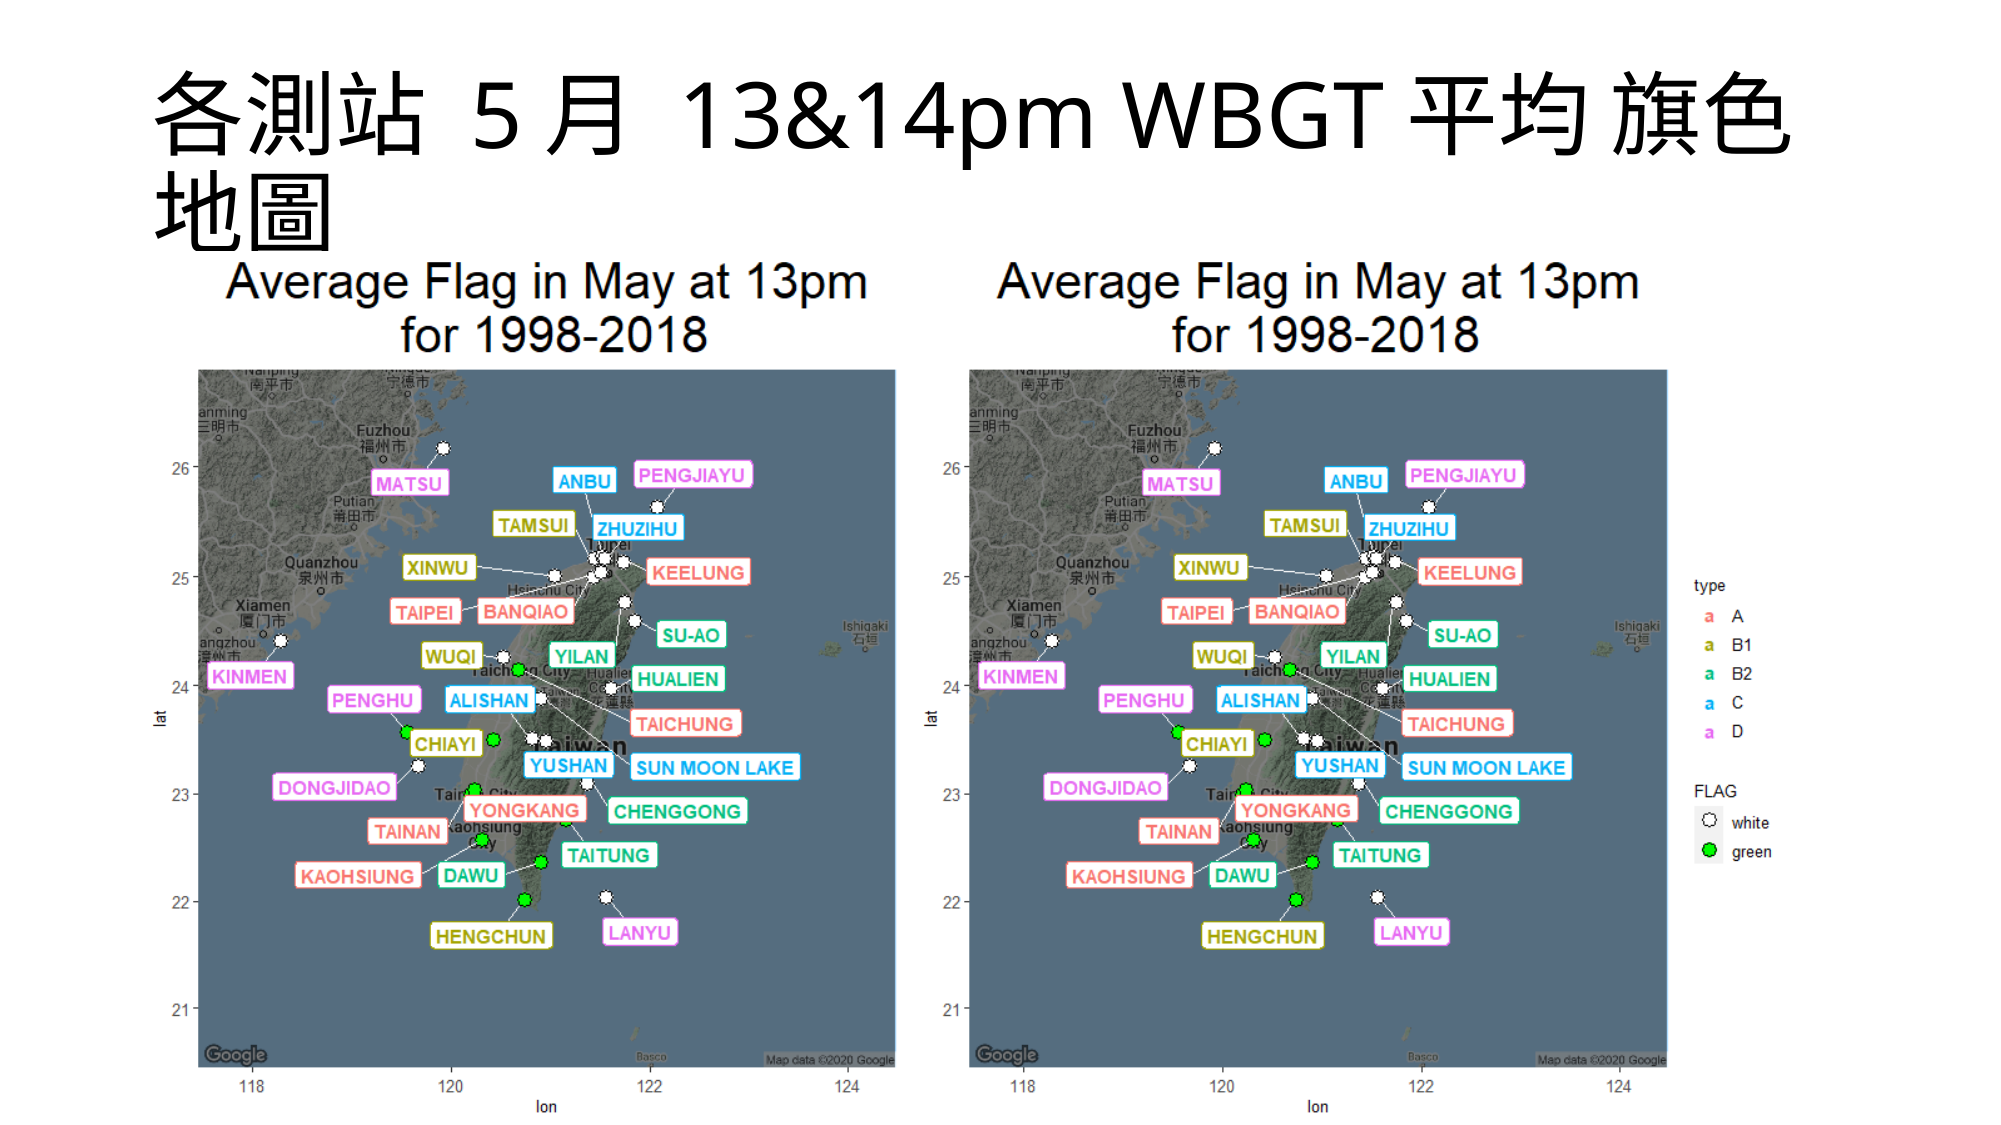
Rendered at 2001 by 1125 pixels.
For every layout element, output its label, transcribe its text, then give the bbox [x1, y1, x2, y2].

title 各測站 5月 13&14pm WBGT平均 旗色地圖 [137, 59, 1863, 278]
picture [137, 251, 1796, 1125]
